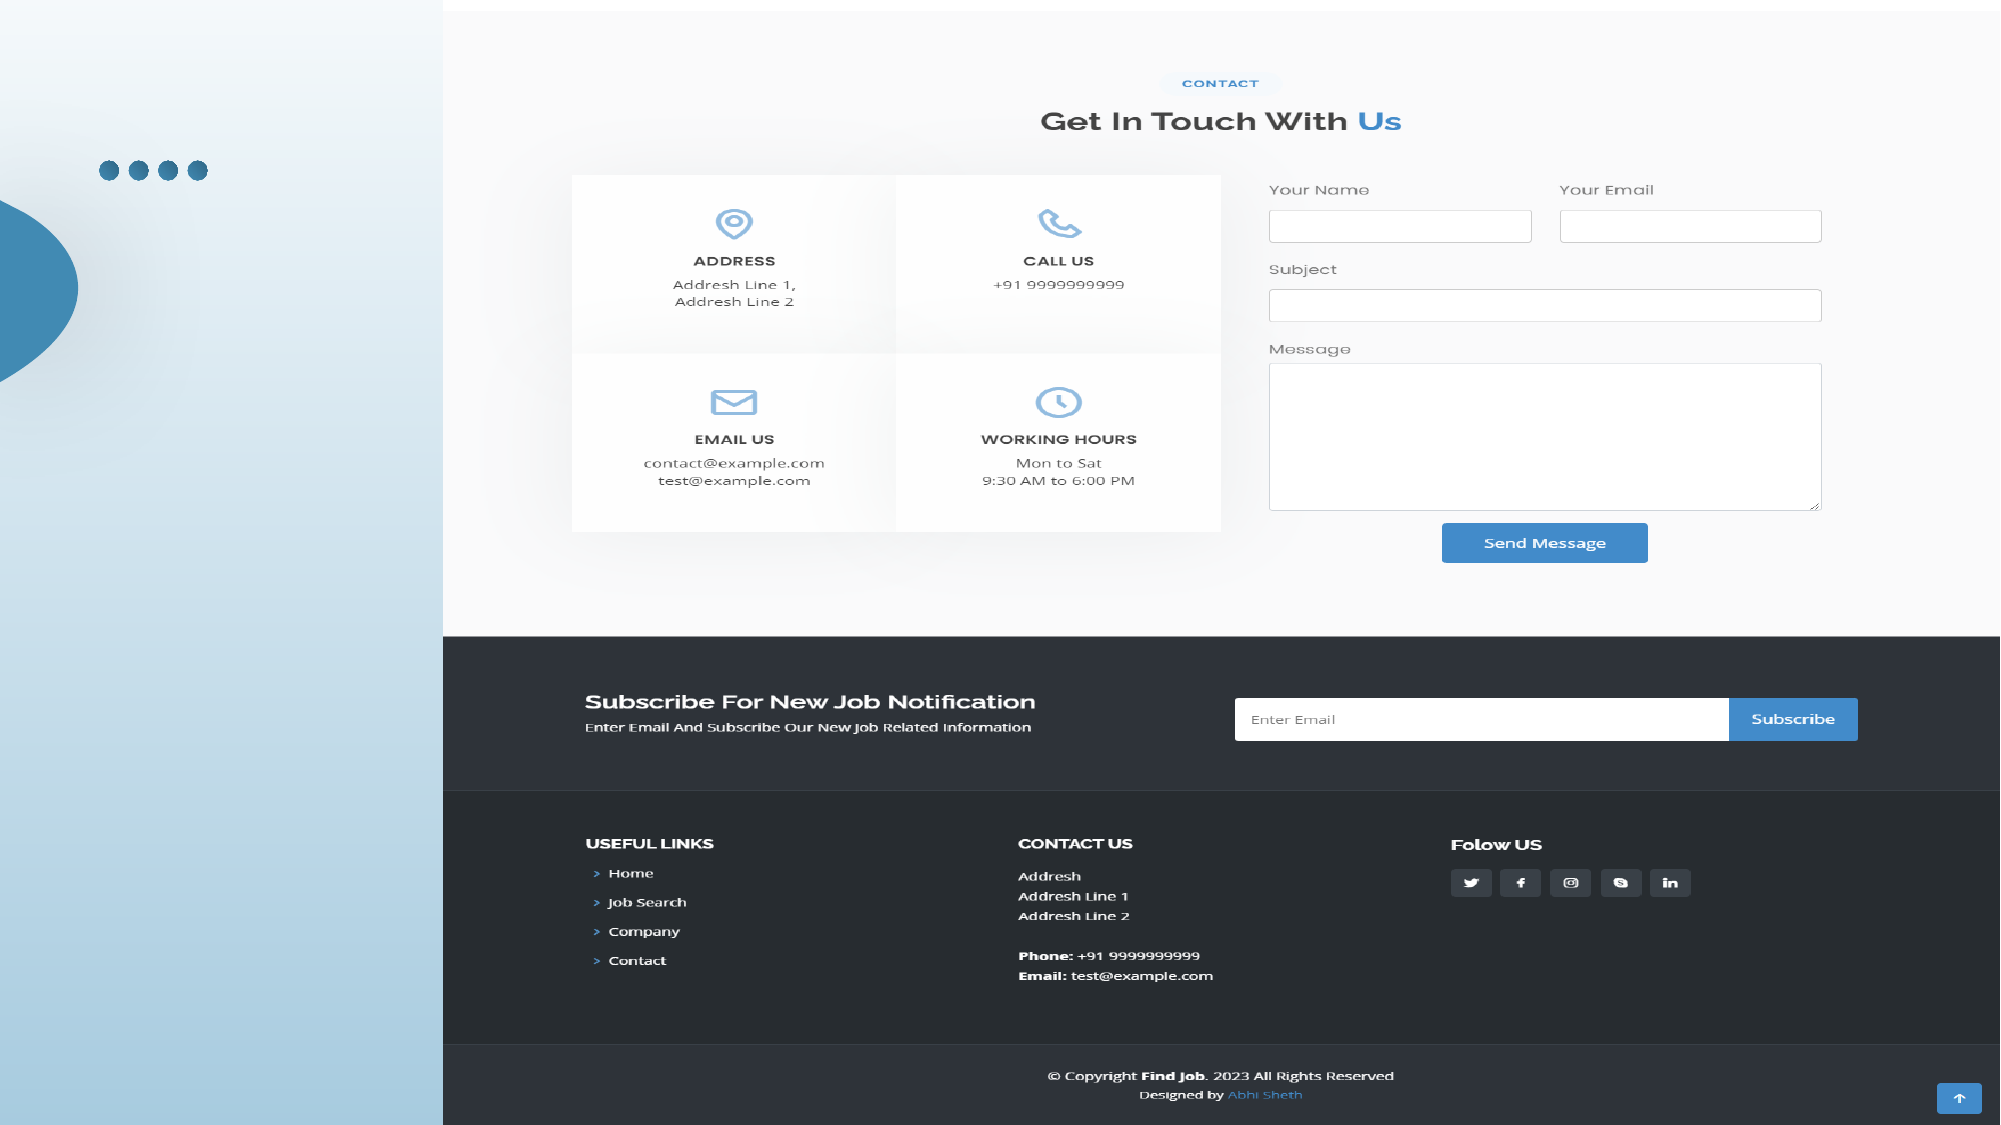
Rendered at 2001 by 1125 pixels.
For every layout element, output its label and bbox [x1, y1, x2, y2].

picture [443, 0, 2000, 1125]
